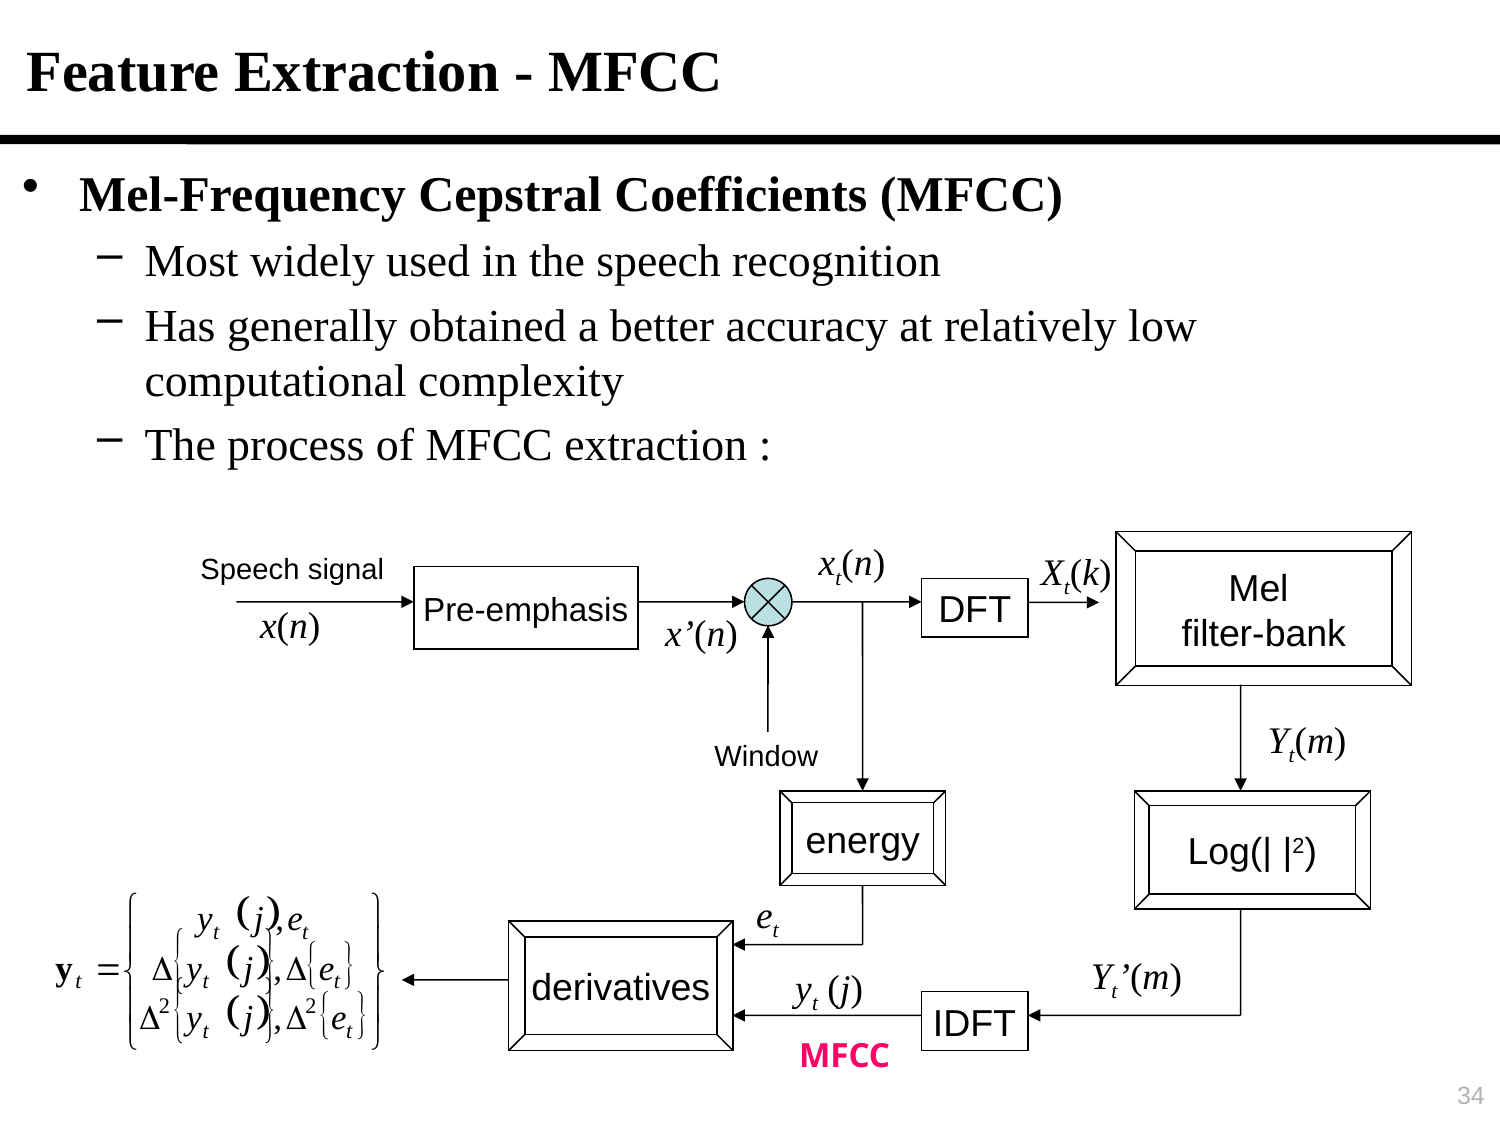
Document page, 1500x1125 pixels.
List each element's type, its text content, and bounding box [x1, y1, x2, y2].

list Mel-Frequency Cepstral Coefficients (MFCC) Most widely used in the speech recognition Has generally obtained a better accuracy at relatively low computational complexity The process of MFCC extraction : [7, 154, 1380, 940]
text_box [49, 530, 1412, 1083]
slide_number 34 [1162, 1065, 1500, 1125]
title Feature Extraction - MFCC [11, 11, 1488, 124]
